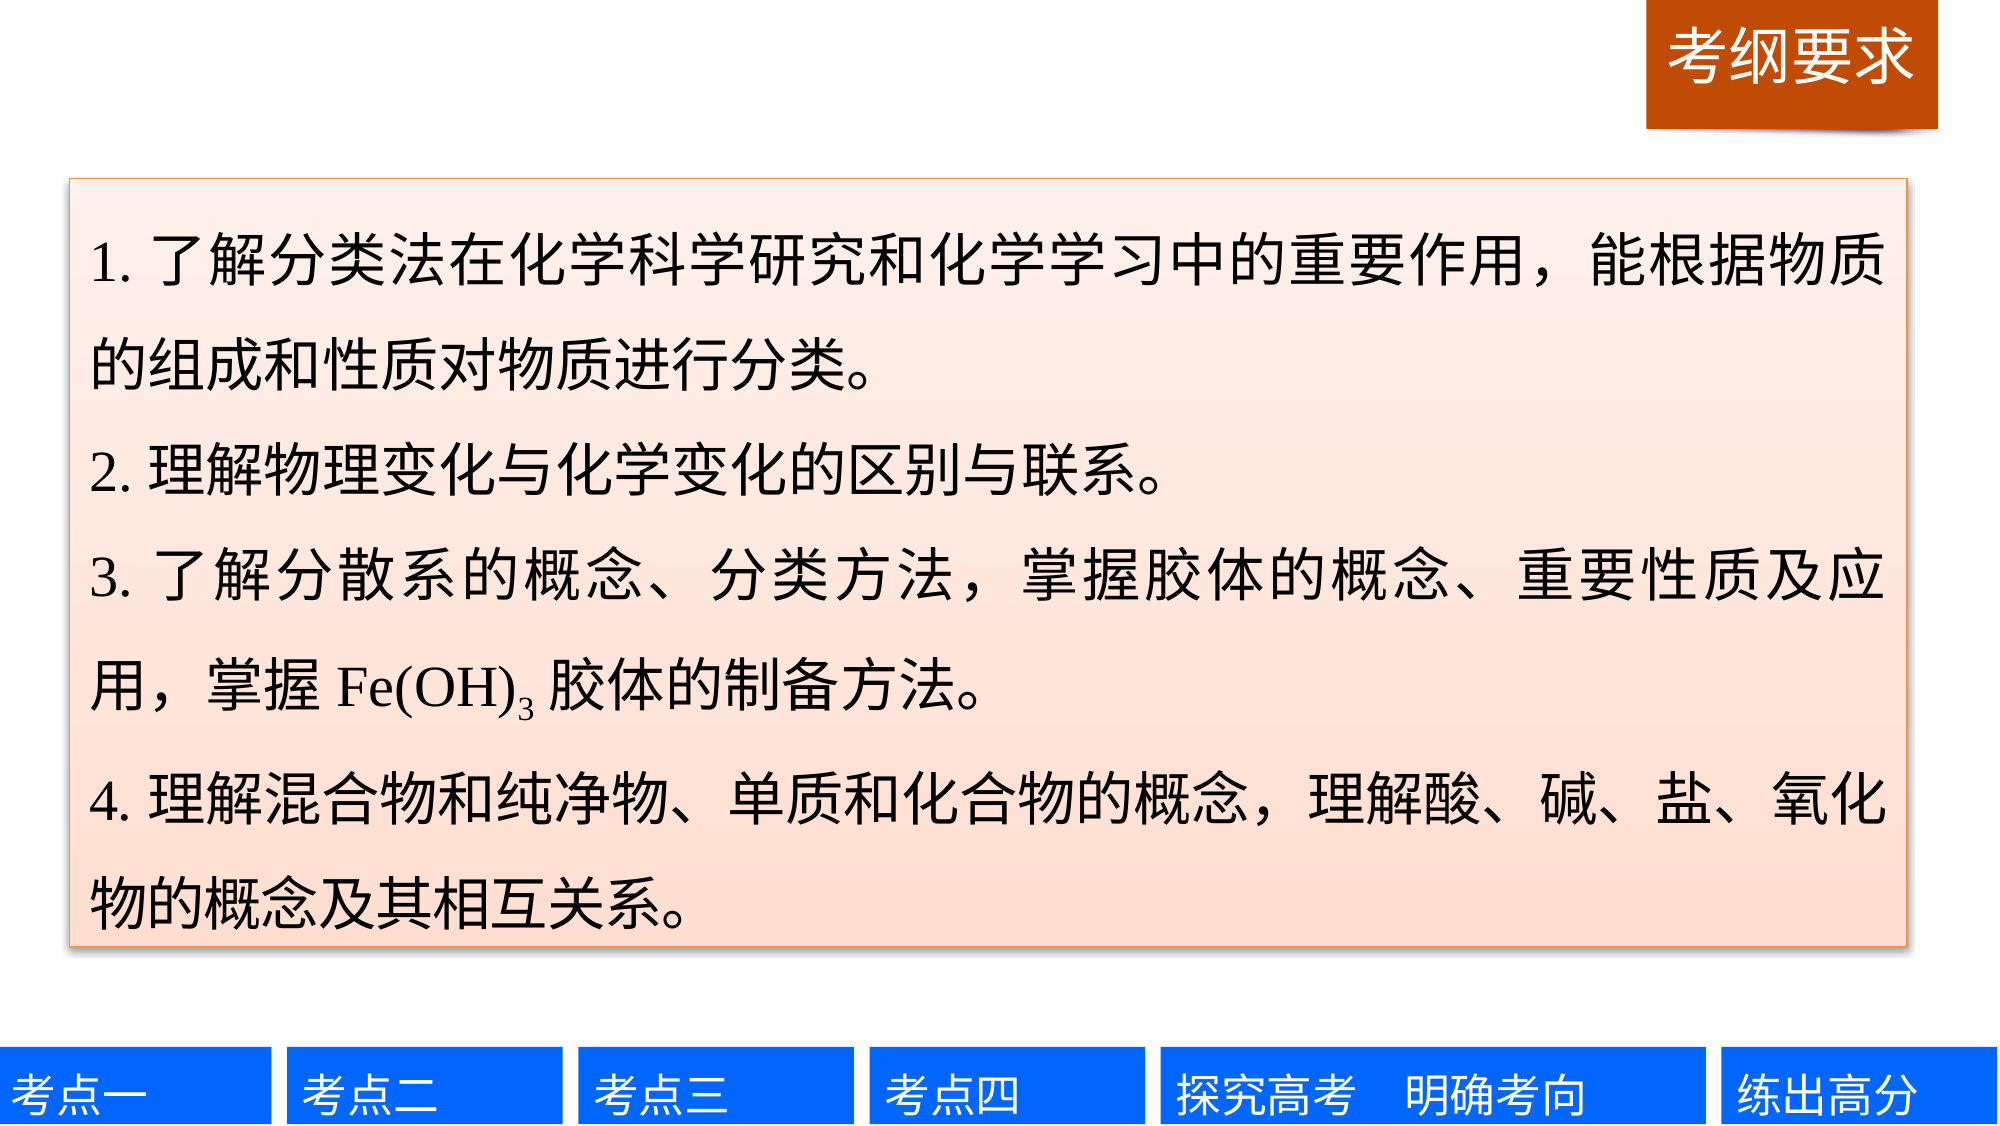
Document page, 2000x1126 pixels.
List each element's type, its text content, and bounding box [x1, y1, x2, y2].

text_box 探究高考 明确考向 [1159, 1045, 1708, 1126]
text_box 考点一 [0, 1045, 274, 1126]
text_box 1.了解分类法在化学科学研究和化学学习中的重要作用，能根据物质的组成和性质对物质进行分类。 2.理解物理变化与化学变化的区别与联系。 3.了解分散系的概念、分类方法，掌握胶体的概念、重要性质及应用，掌握Fe(OH)3胶体的制备方法。 4.理解混合物和纯净物、单质和化合物的概念，理解酸、碱、盐、氧化物的概念及其相互关系。 [69, 178, 1908, 948]
picture [1646, 0, 1957, 140]
text_box 练出高分 [1719, 1045, 1999, 1126]
text_box 考点三 [576, 1045, 856, 1126]
text_box 考点二 [285, 1045, 565, 1126]
text_box 考点四 [867, 1045, 1147, 1126]
